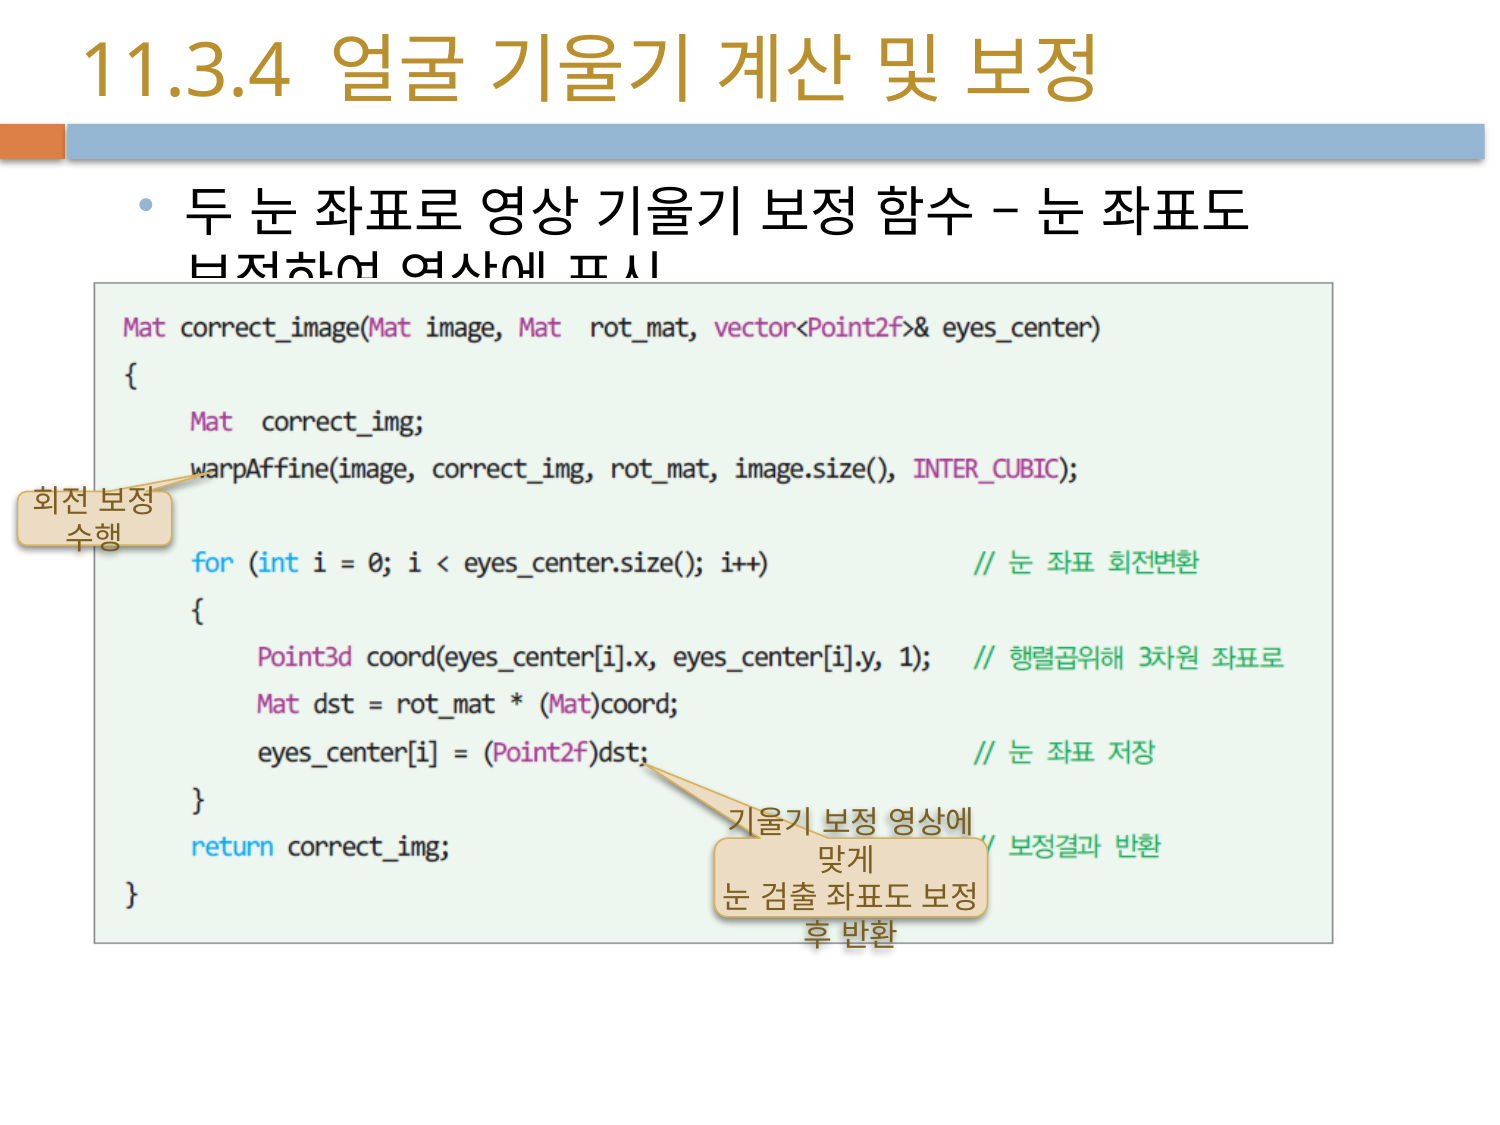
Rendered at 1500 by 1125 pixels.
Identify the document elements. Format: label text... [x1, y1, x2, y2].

picture [88, 278, 1341, 950]
text_box 회전 보정 수행 [16, 490, 82, 547]
list 두 눈 좌표로 영상 기울기 보정 함수 – 눈 좌표도 보정하여 영상에 표시 [64, 169, 1471, 1056]
title 11.3.4 얼굴 기울기 계산 및 보정 [64, 7, 1471, 126]
